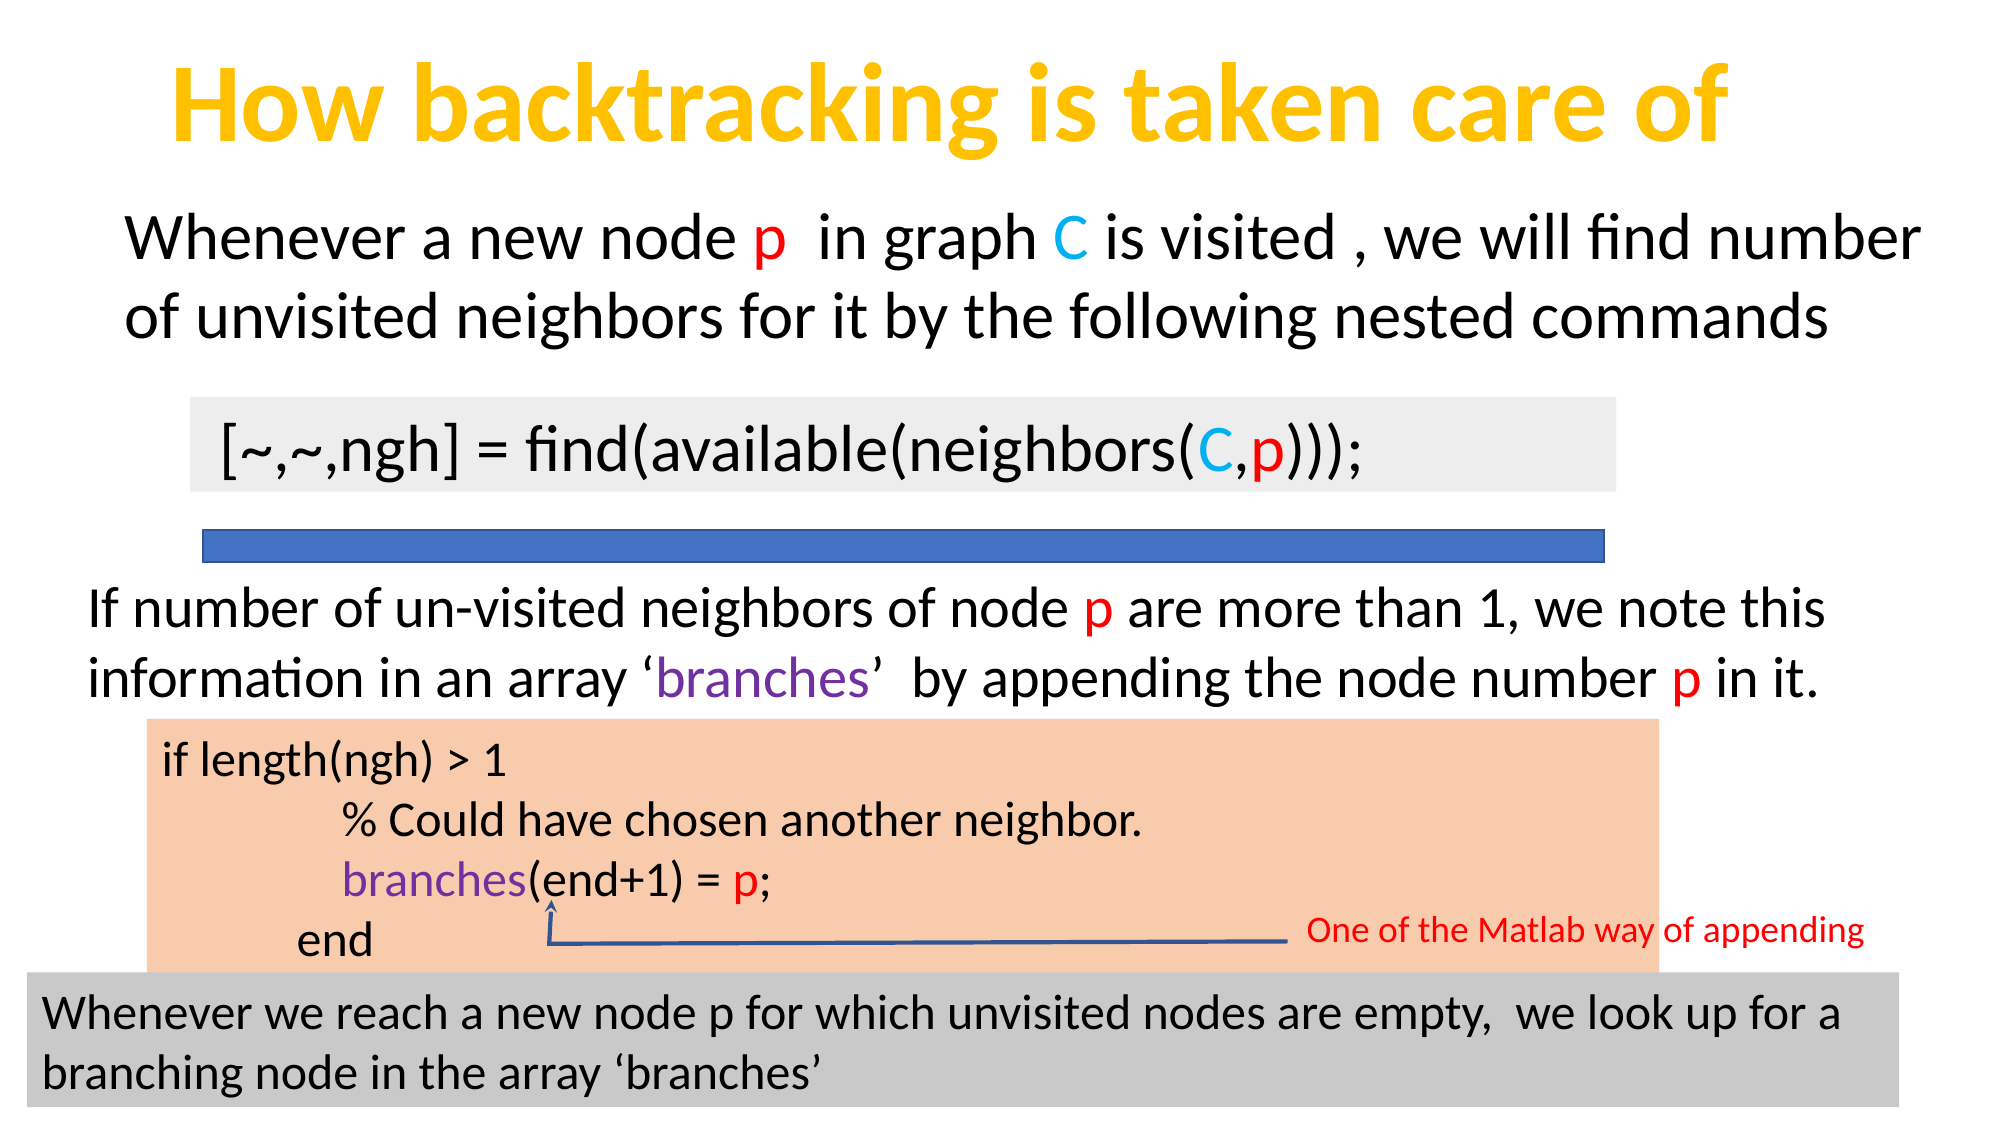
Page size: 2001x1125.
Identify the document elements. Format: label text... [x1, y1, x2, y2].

text_box How backtracking is taken care of [154, 21, 1772, 172]
text_box If number of un-visited neighbors of node p are more than 1, we note this information in an array ‘branches’ by appending the node number p in it. [72, 562, 1928, 717]
text_box [544, 899, 1288, 945]
text_box Whenever we reach a new node p for which unvisited nodes are empty, we look up for a branching node in the array ‘branches’ [26, 972, 1900, 1108]
text_box [~,~,ngh] = find(available(neighbors(C,p))); [190, 396, 1617, 492]
text_box if length(ngh) > 1 % Could have chosen another neighbor. branches(end+1) = p; end [146, 718, 1660, 972]
text_box One of the Matlab way of appending [1291, 897, 1881, 958]
text_box [202, 529, 1605, 563]
text_box Whenever a new node p in graph C is visited , we will find number of unvisited neighbors for it by the following nested commands [110, 185, 1966, 360]
